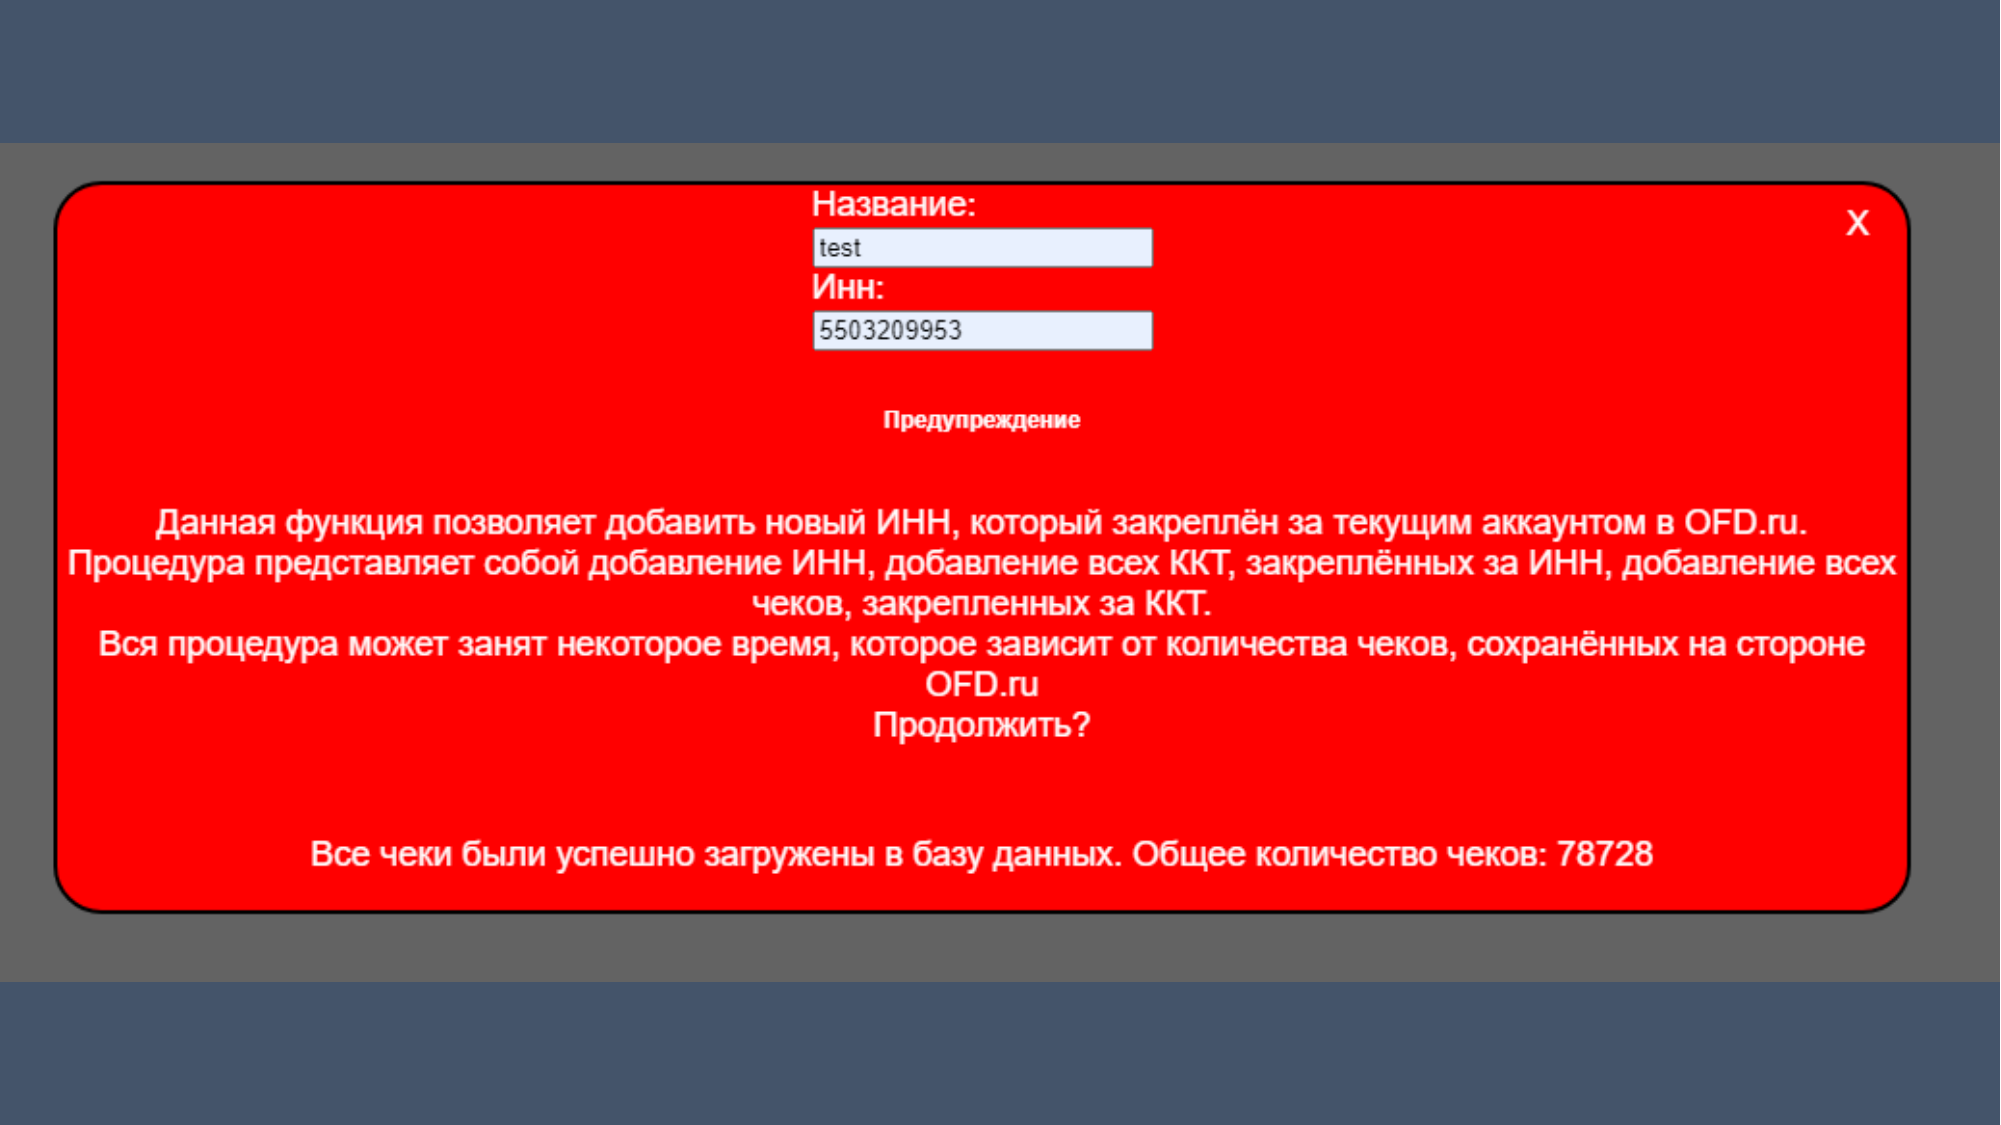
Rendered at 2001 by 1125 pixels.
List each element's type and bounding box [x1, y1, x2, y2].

picture [0, 143, 2000, 982]
